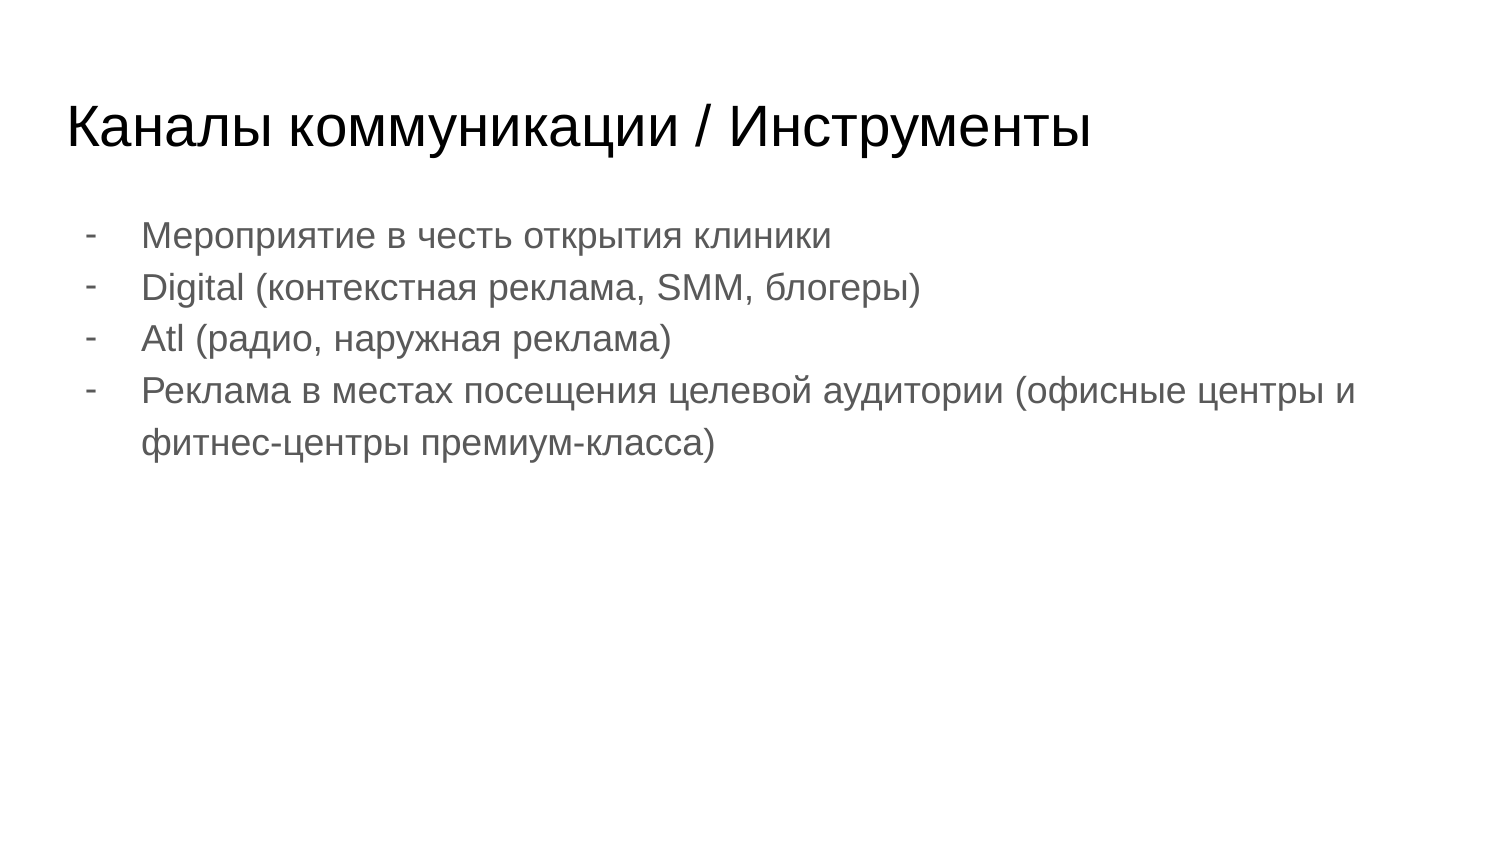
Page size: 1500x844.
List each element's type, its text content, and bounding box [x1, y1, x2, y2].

list Мероприятие в честь открытия клиники Digital (контекстная реклама, SMM, блогеры) Atl (радио, наружная реклама) Реклама в местах посещения целевой аудитории (офисные центры и фитнес-центры премиум-класса) [51, 189, 1449, 750]
title Каналы коммуникации / Инструменты [51, 72, 1449, 167]
